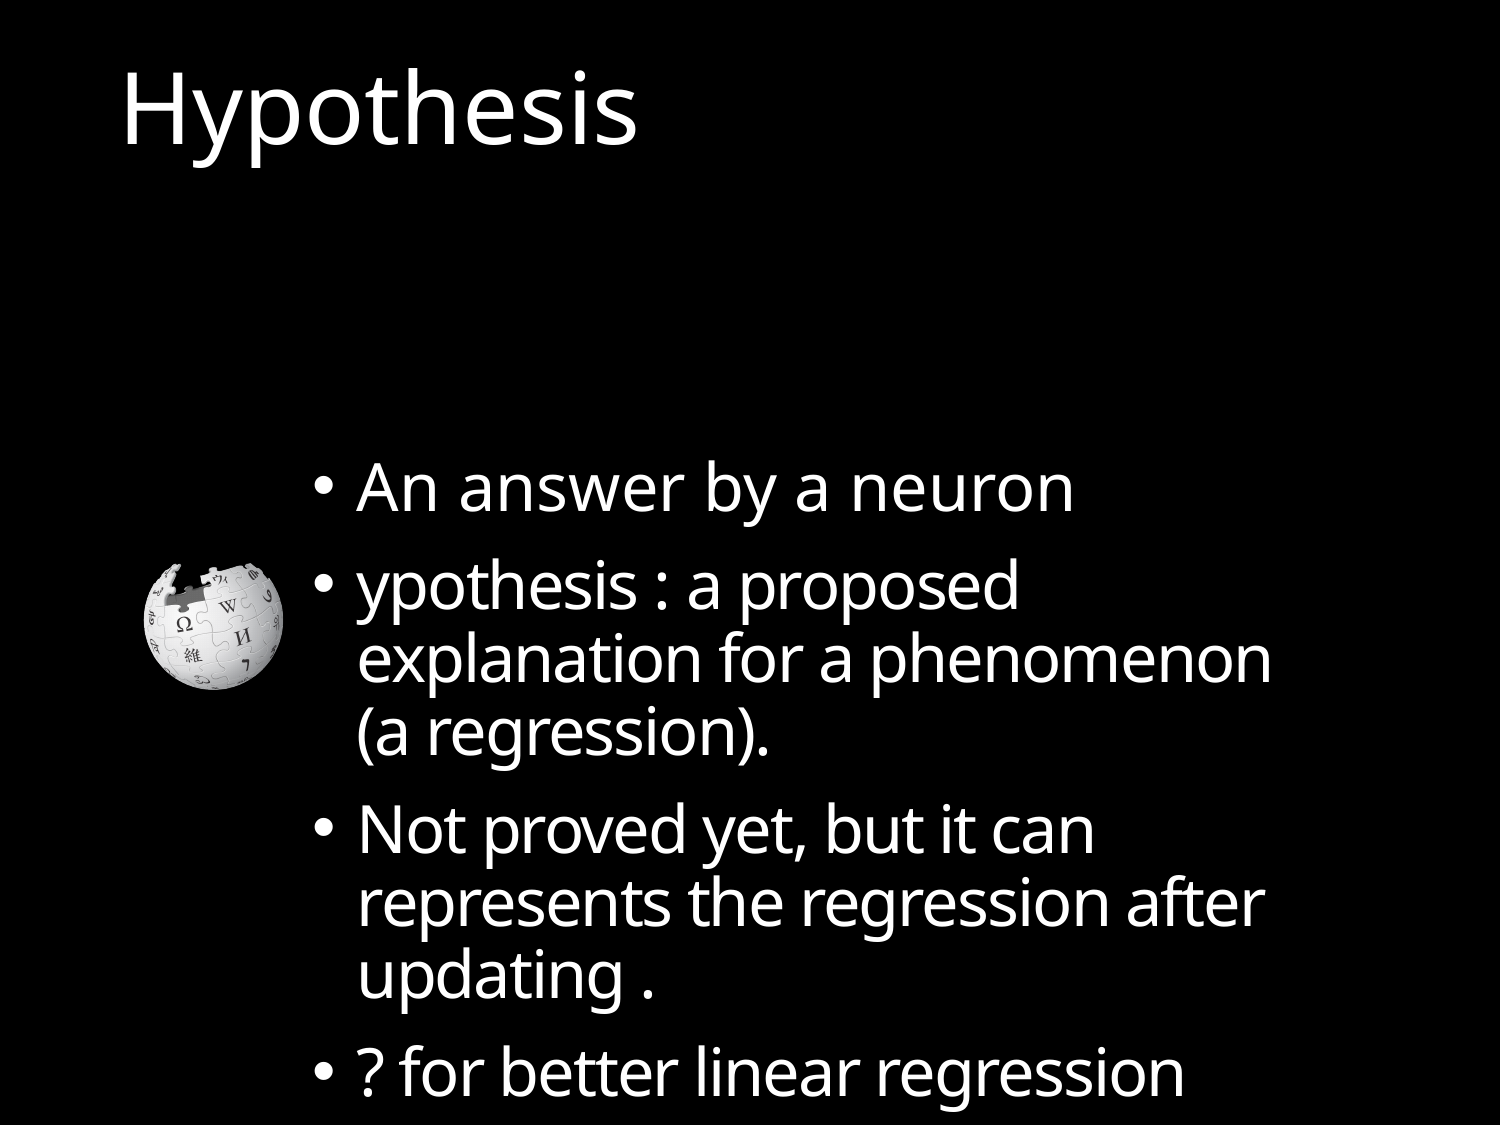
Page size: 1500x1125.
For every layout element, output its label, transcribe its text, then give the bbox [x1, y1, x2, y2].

title Hypothesis [103, 3, 1397, 222]
picture [143, 562, 284, 691]
